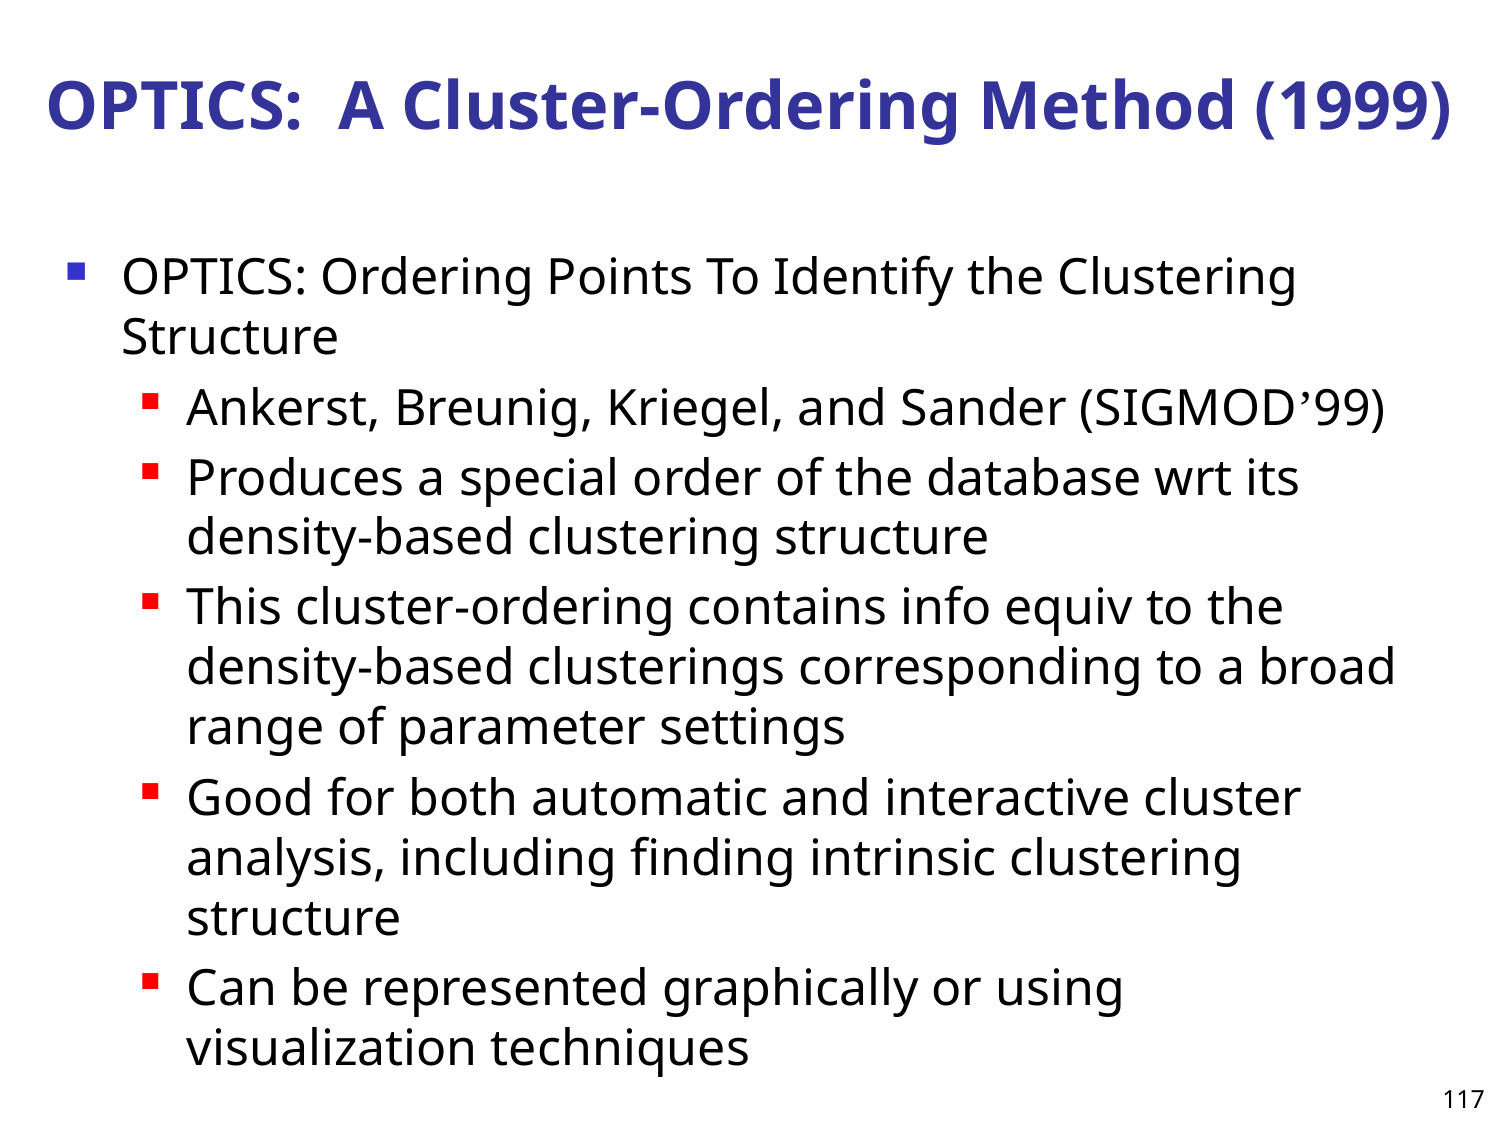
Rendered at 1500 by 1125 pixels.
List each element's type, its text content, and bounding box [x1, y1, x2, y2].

list OPTICS: Ordering Points To Identify the Clustering Structure Ankerst, Breunig, Kriegel, and Sander (SIGMOD’99) Produces a special order of the database wrt its density-based clustering structure This cluster-ordering contains info equiv to the density-based clusterings corresponding to a broad range of parameter settings Good for both automatic and interactive cluster analysis, including finding intrinsic clustering structure Can be represented graphically or using visualization techniques [50, 237, 1438, 1075]
slide_number 117 [1187, 1062, 1500, 1125]
title OPTICS: A Cluster-Ordering Method (1999) [0, 62, 1500, 150]
